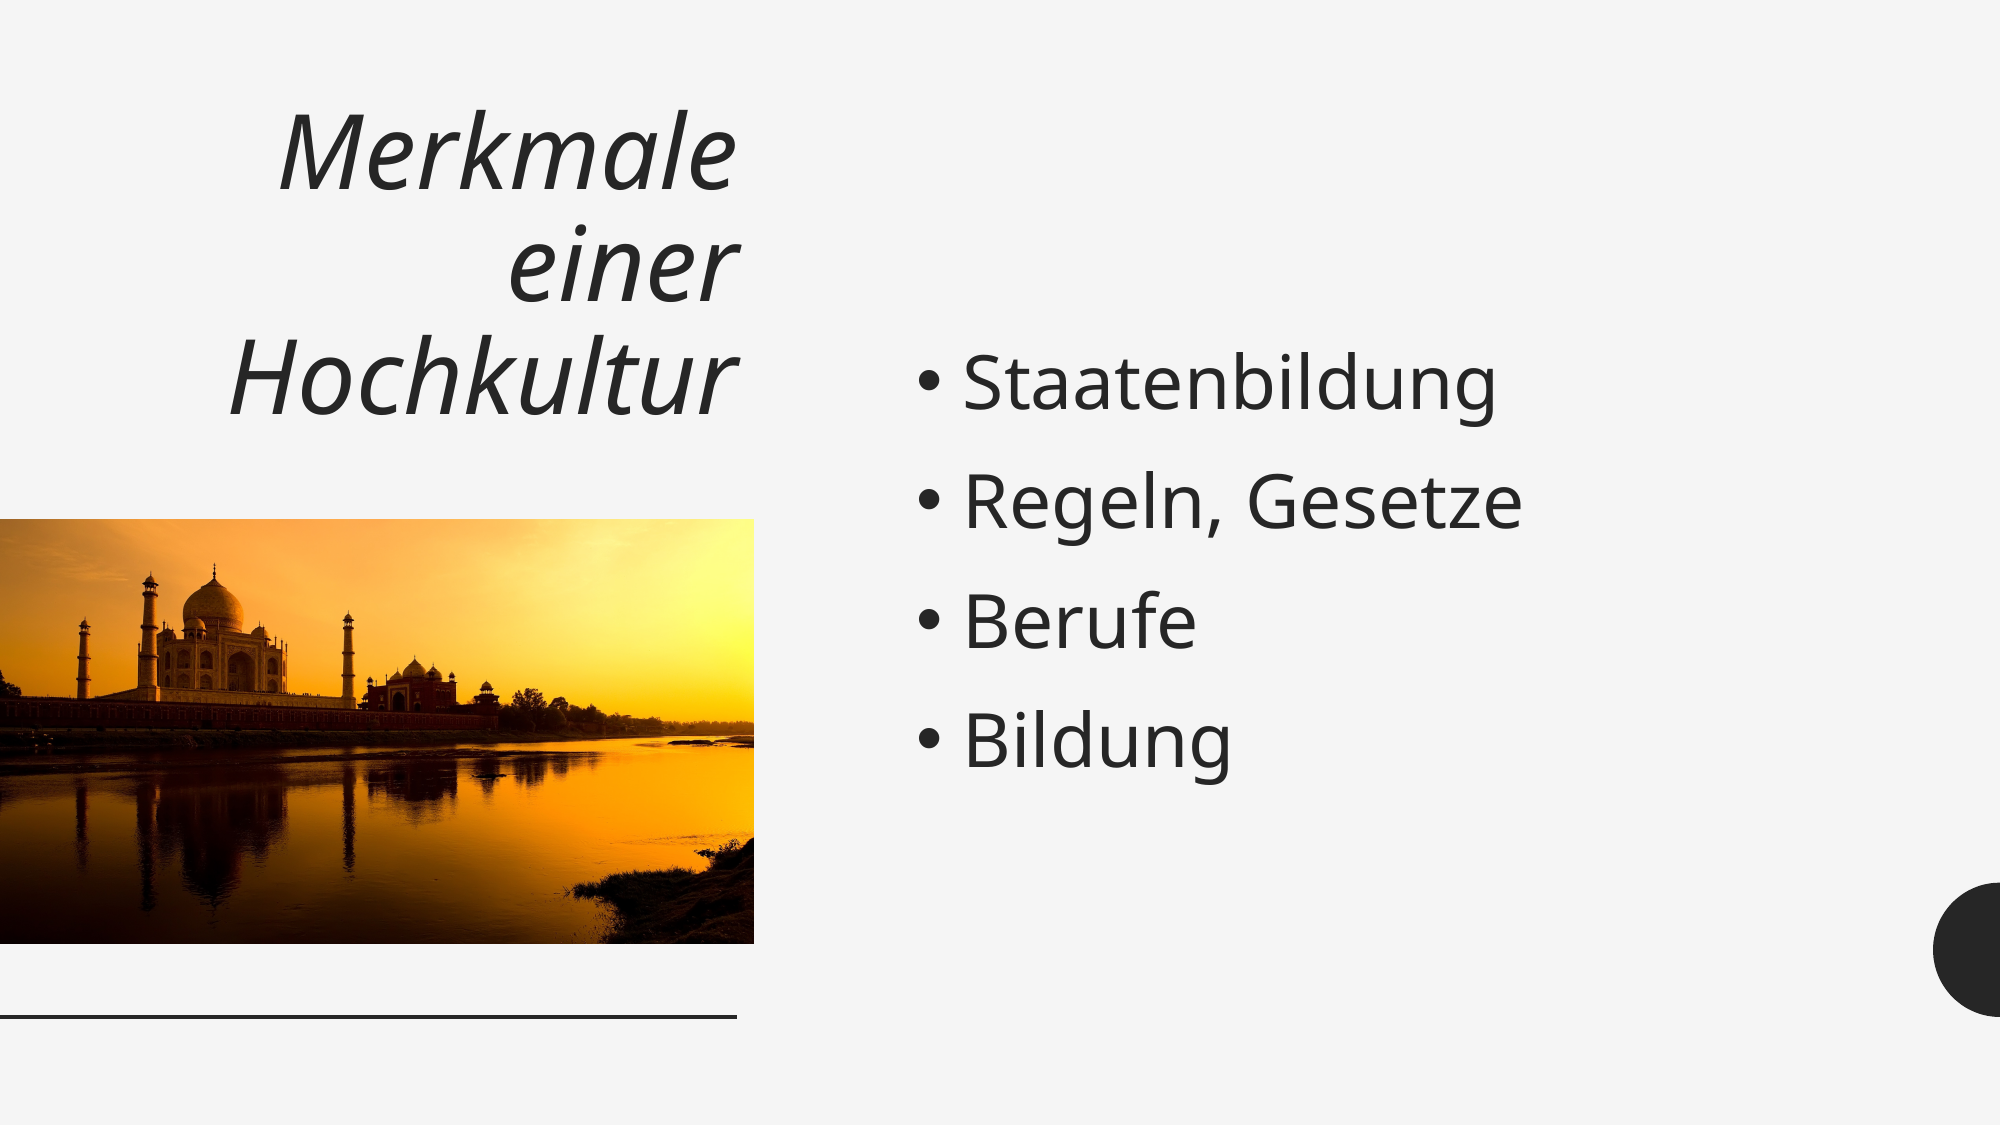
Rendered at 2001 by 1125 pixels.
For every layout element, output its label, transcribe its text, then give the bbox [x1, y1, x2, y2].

title Merkmale einer Hochkultur [125, 91, 754, 519]
picture [0, 519, 754, 944]
list Staatenbildung Regeln, Gesetze Berufe Bildung [901, 316, 1927, 1125]
